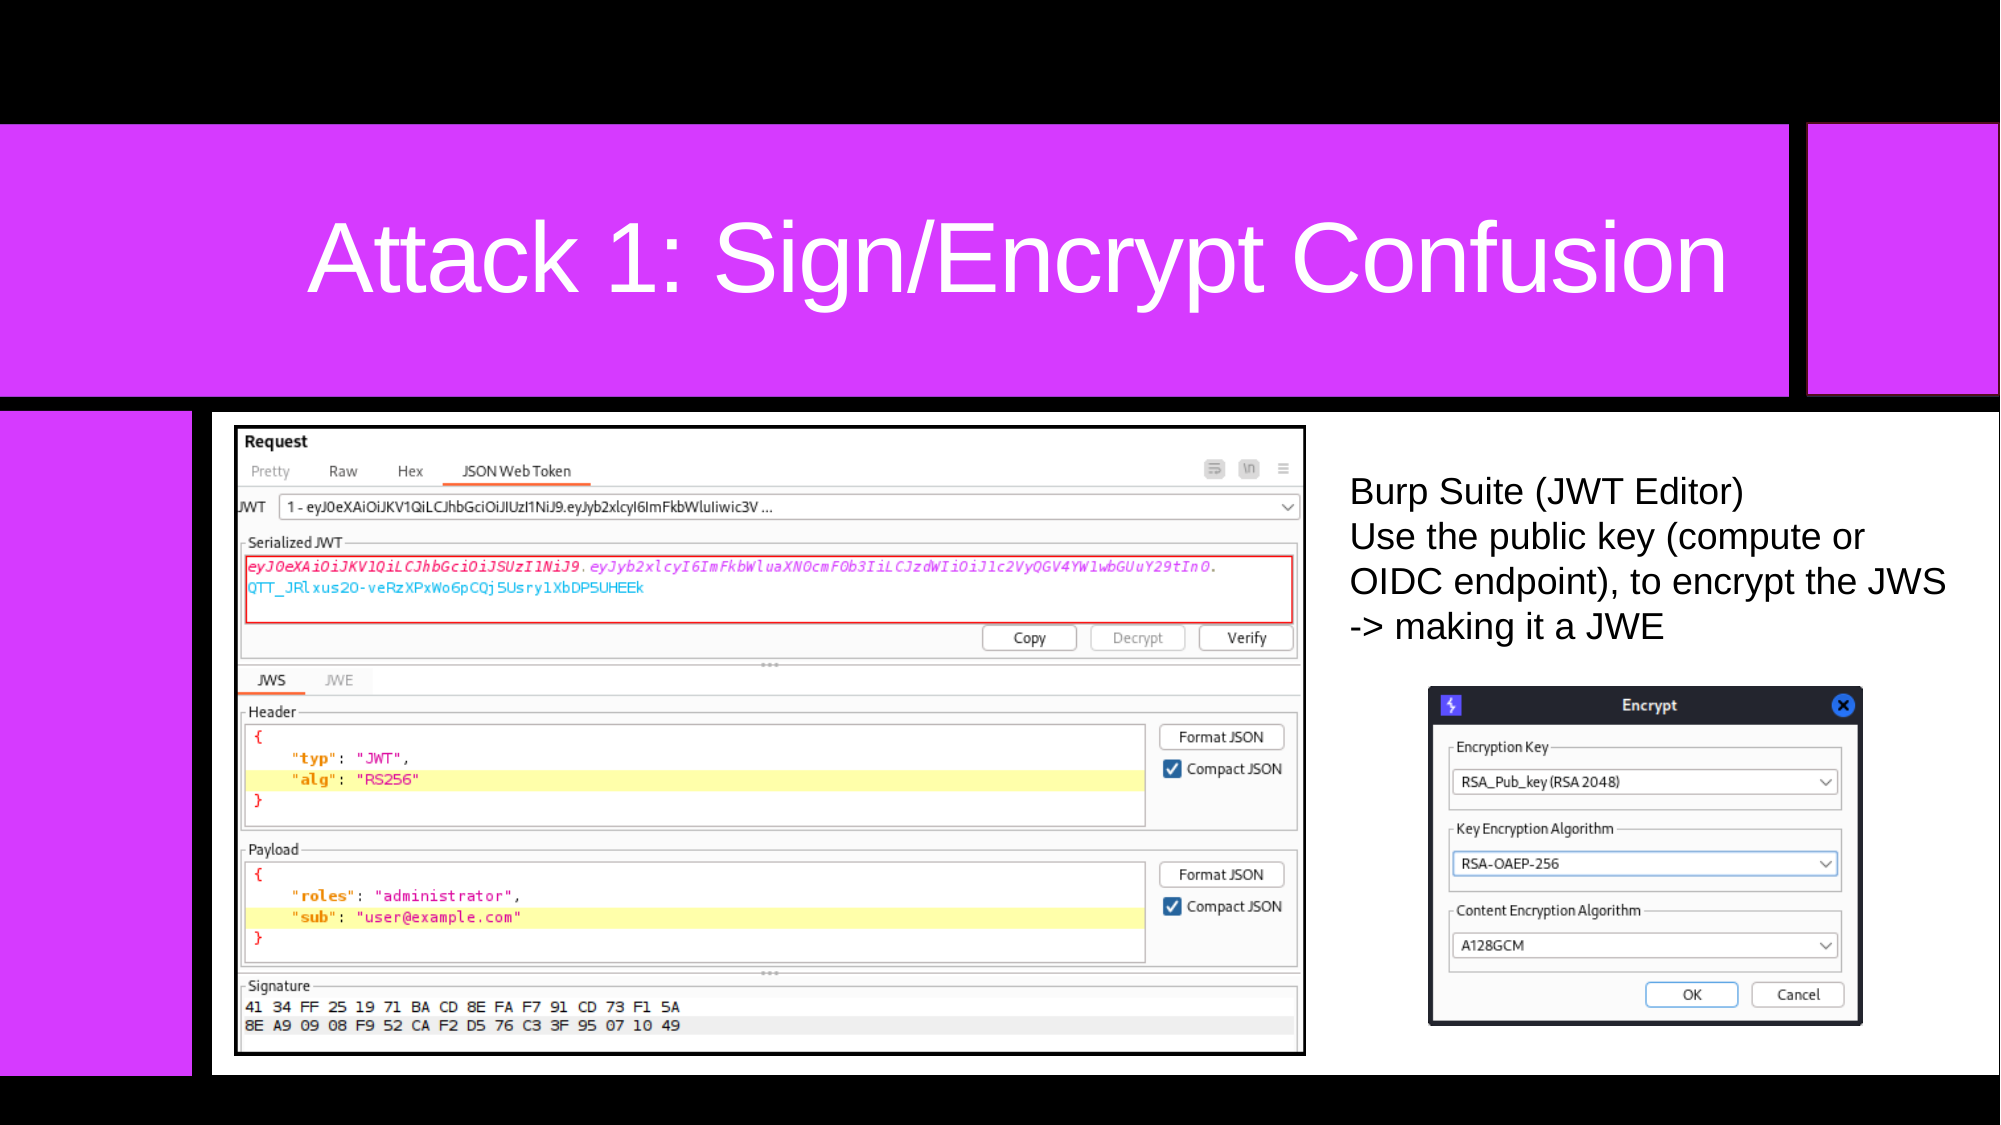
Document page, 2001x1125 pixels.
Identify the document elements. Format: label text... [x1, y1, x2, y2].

picture [234, 424, 1307, 1056]
text_box Burp Suite (JWT Editor) Use the public key (compute or OIDC endpoint), to encrypt the JWS -> making it a JWE [1334, 459, 1978, 655]
title Attack 1: Sign/Encrypt Confusion [292, 142, 1767, 378]
text_box [1806, 122, 2000, 396]
picture [1427, 686, 1863, 1026]
text_box [0, 124, 1790, 398]
text_box [0, 410, 193, 1077]
text_box [210, 410, 2000, 1077]
